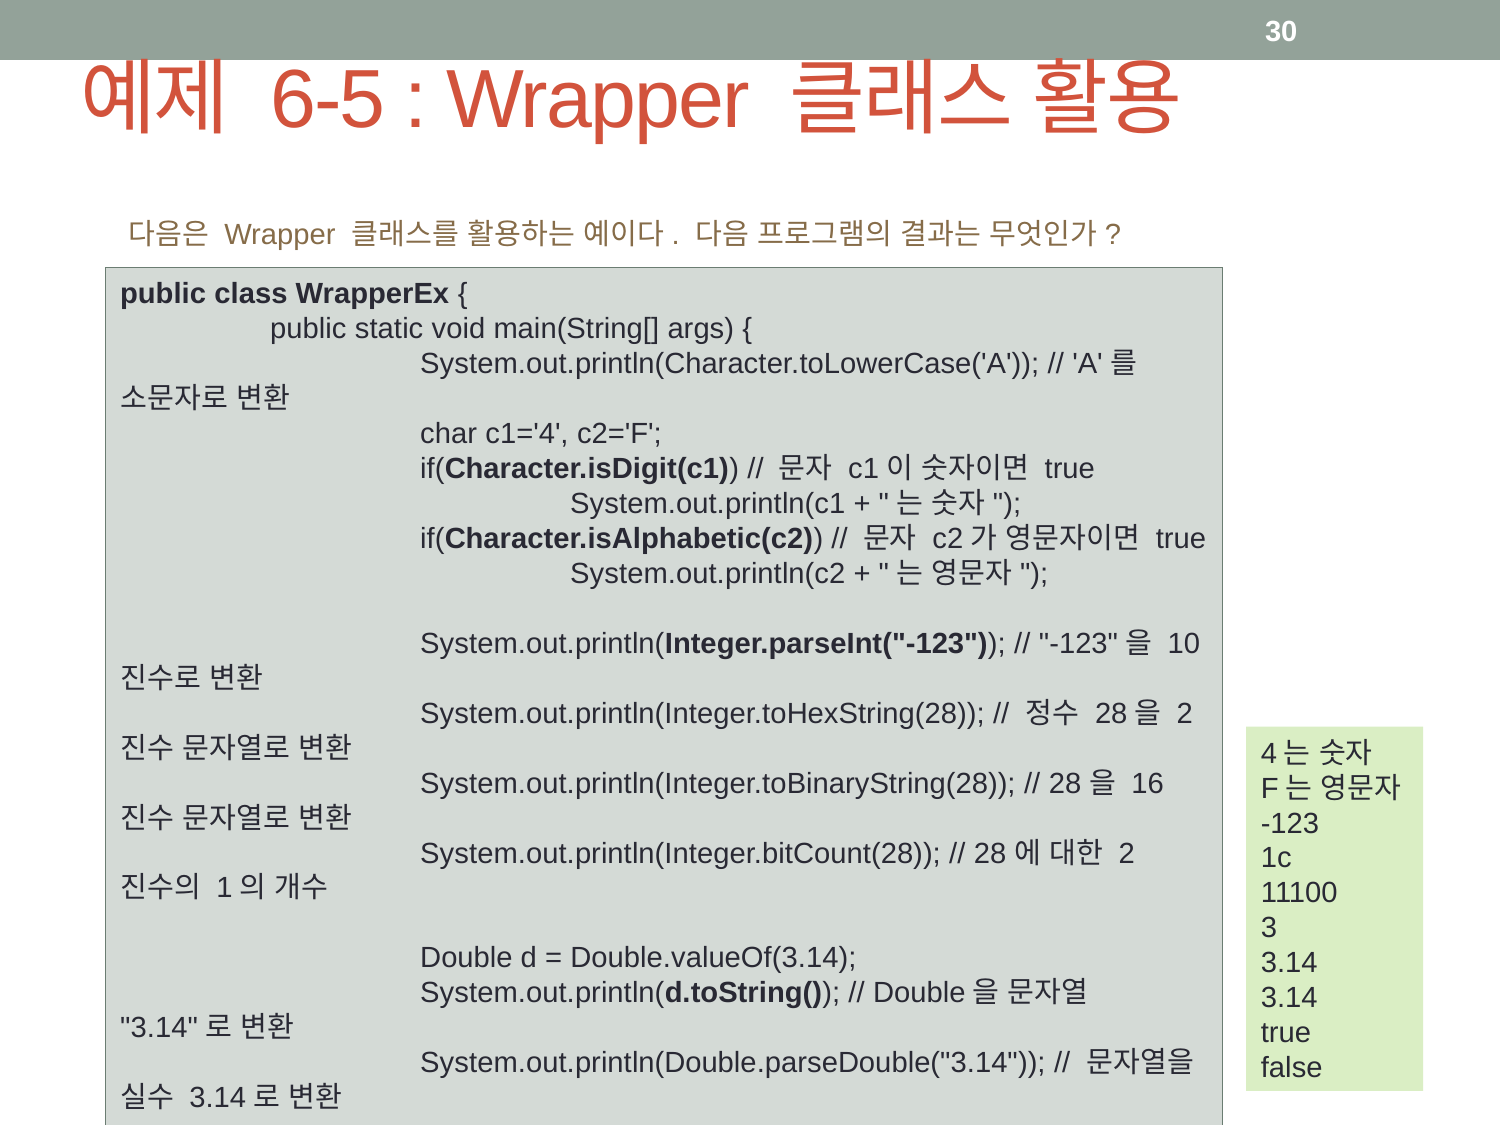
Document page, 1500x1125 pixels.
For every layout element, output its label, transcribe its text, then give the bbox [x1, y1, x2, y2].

text_box public class WrapperEx { public static void main(String[] args) { System.out.println(Character.toLowerCase('A')); // 'A'를 소문자로 변환 char c1='4', c2='F'; if(Character.isDigit(c1)) // 문자 c1이 숫자이면 true System.out.println(c1 + "는 숫자"); if(Character.isAlphabetic(c2)) // 문자 c2가 영문자이면 true System.out.println(c2 + "는 영문자"); System.out.println(Integer.parseInt("-123")); // "-123"을 10진수로 변환 System.out.println(Integer.toHexString(28)); // 정수 28을 2진수 문자열로 변환 System.out.println(Integer.toBinaryString(28)); // 28을 16진수 문자열로 변환 System.out.println(Integer.bitCount(28)); // 28에 대한 2진수의 1의 개수 Double d = Double.valueOf(3.14); System.out.println(d.toString()); // Double을 문자열 "3.14"로 변환 System.out.println(Double.parseDouble("3.14")); // 문자열을 실수 3.14로 변환 boolean b = (4>3); // b는 true System.out.println(Boolean.toString(b)); // true를 문자열 "true"로 변환 System.out.println(Boolean.parseBoolean("false")); // 문자열을 false로 변환 } } [105, 267, 1223, 1125]
title 예제 6-5 : Wrapper 클래스 활용 [64, 75, 1483, 153]
text_box 다음은 Wrapper 클래스를 활용하는 예이다. 다음 프로그램의 결과는 무엇인가? [113, 208, 1137, 258]
slide_number 30 [1250, 3, 1425, 57]
text_box 4는 숫자 F는 영문자 -123 1c 11100 3 3.14 3.14 true false [1246, 726, 1424, 1091]
text_box [0, 0, 1500, 75]
